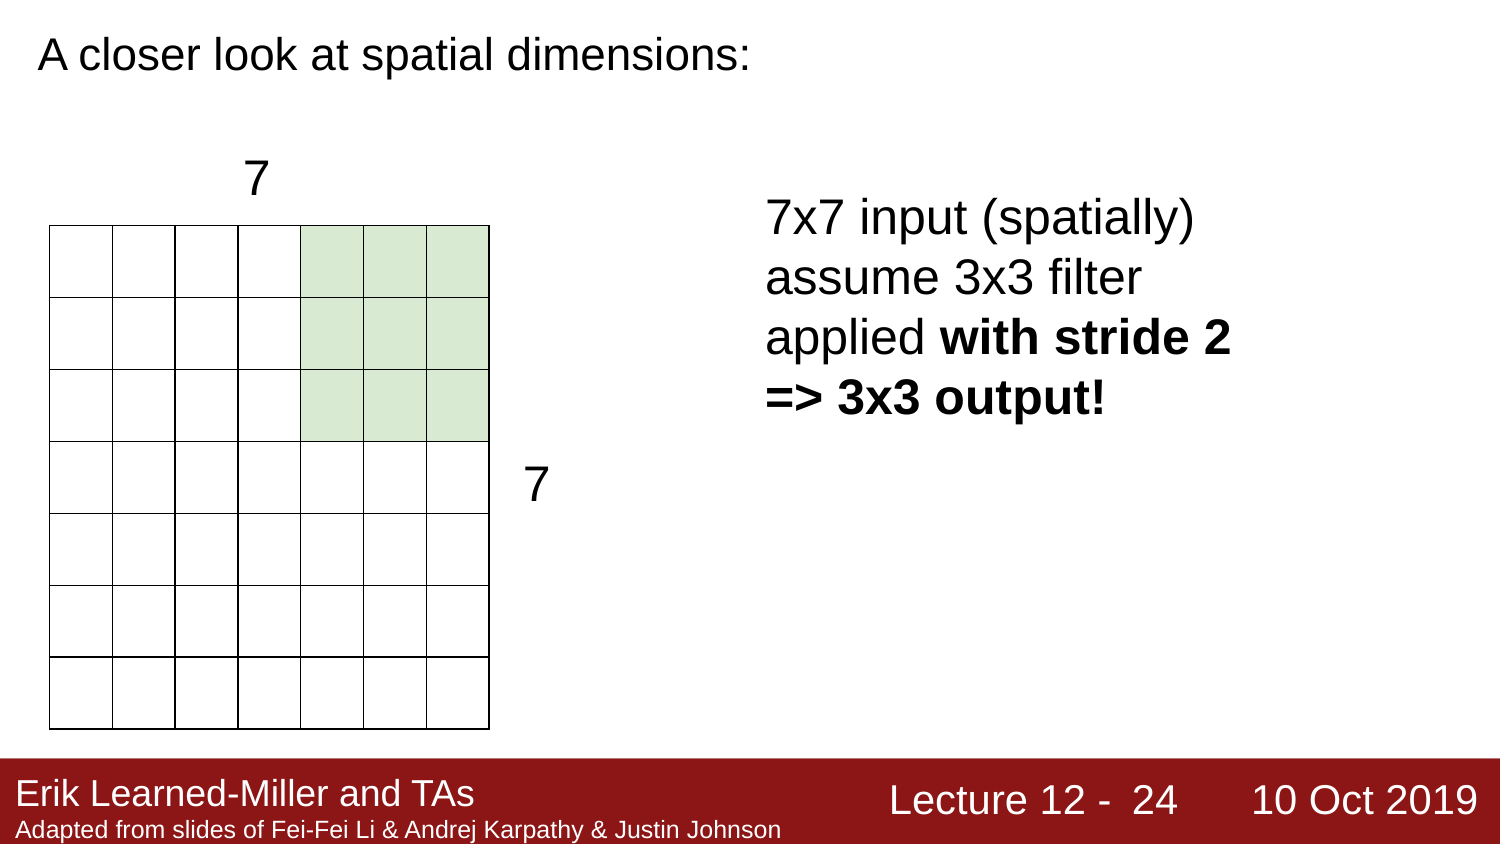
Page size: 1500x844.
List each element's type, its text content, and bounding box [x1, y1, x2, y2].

table_cell [427, 586, 488, 656]
table_cell [364, 586, 426, 656]
table_header [364, 226, 426, 297]
table_cell [239, 370, 300, 441]
table_cell [113, 442, 174, 513]
table_cell [113, 586, 174, 656]
table_cell [427, 658, 488, 728]
table_header [50, 226, 112, 297]
table_cell [364, 442, 426, 513]
table_cell [239, 514, 300, 585]
table_cell [427, 514, 488, 585]
table_cell [427, 442, 488, 513]
table_cell [301, 370, 363, 441]
table_cell [113, 514, 174, 585]
table_cell [301, 658, 363, 728]
table_cell [176, 298, 237, 369]
table_cell [50, 370, 112, 441]
table_cell [50, 586, 112, 656]
text_box 7 [228, 130, 318, 206]
table_cell [301, 298, 363, 369]
table_cell [50, 298, 112, 369]
table_header [113, 226, 174, 297]
table_cell [50, 514, 112, 585]
table_cell [239, 298, 300, 369]
table_cell [301, 442, 363, 513]
table_header [239, 226, 300, 297]
table_header [427, 226, 488, 297]
table_cell [427, 370, 488, 441]
table_cell [239, 442, 300, 513]
table_header [301, 226, 363, 297]
text_box 7x7 input (spatially) assume 3x3 filter applied with stride 2 => 3x3 output! [750, 169, 1500, 472]
table_cell [113, 658, 174, 728]
table_cell [364, 658, 426, 728]
table_cell [176, 586, 237, 656]
slide_number ‹#› [1116, 765, 1243, 831]
table_cell [50, 658, 112, 728]
table_cell [301, 586, 363, 656]
table_cell [427, 298, 488, 369]
table_cell [50, 442, 112, 513]
text_box A closer look at spatial dimensions: [22, 9, 1397, 110]
table_cell [239, 586, 300, 656]
table_cell [113, 298, 174, 369]
table_cell [176, 370, 237, 441]
table_cell [176, 514, 237, 585]
table_cell [176, 442, 237, 513]
table_header [176, 226, 237, 297]
table_cell [364, 370, 426, 441]
table_cell [364, 298, 426, 369]
table_cell [113, 370, 174, 441]
table_cell [364, 514, 426, 585]
table_cell [301, 514, 363, 585]
table_cell [239, 658, 300, 728]
text_box 7 [507, 436, 605, 484]
table_cell [176, 658, 237, 728]
